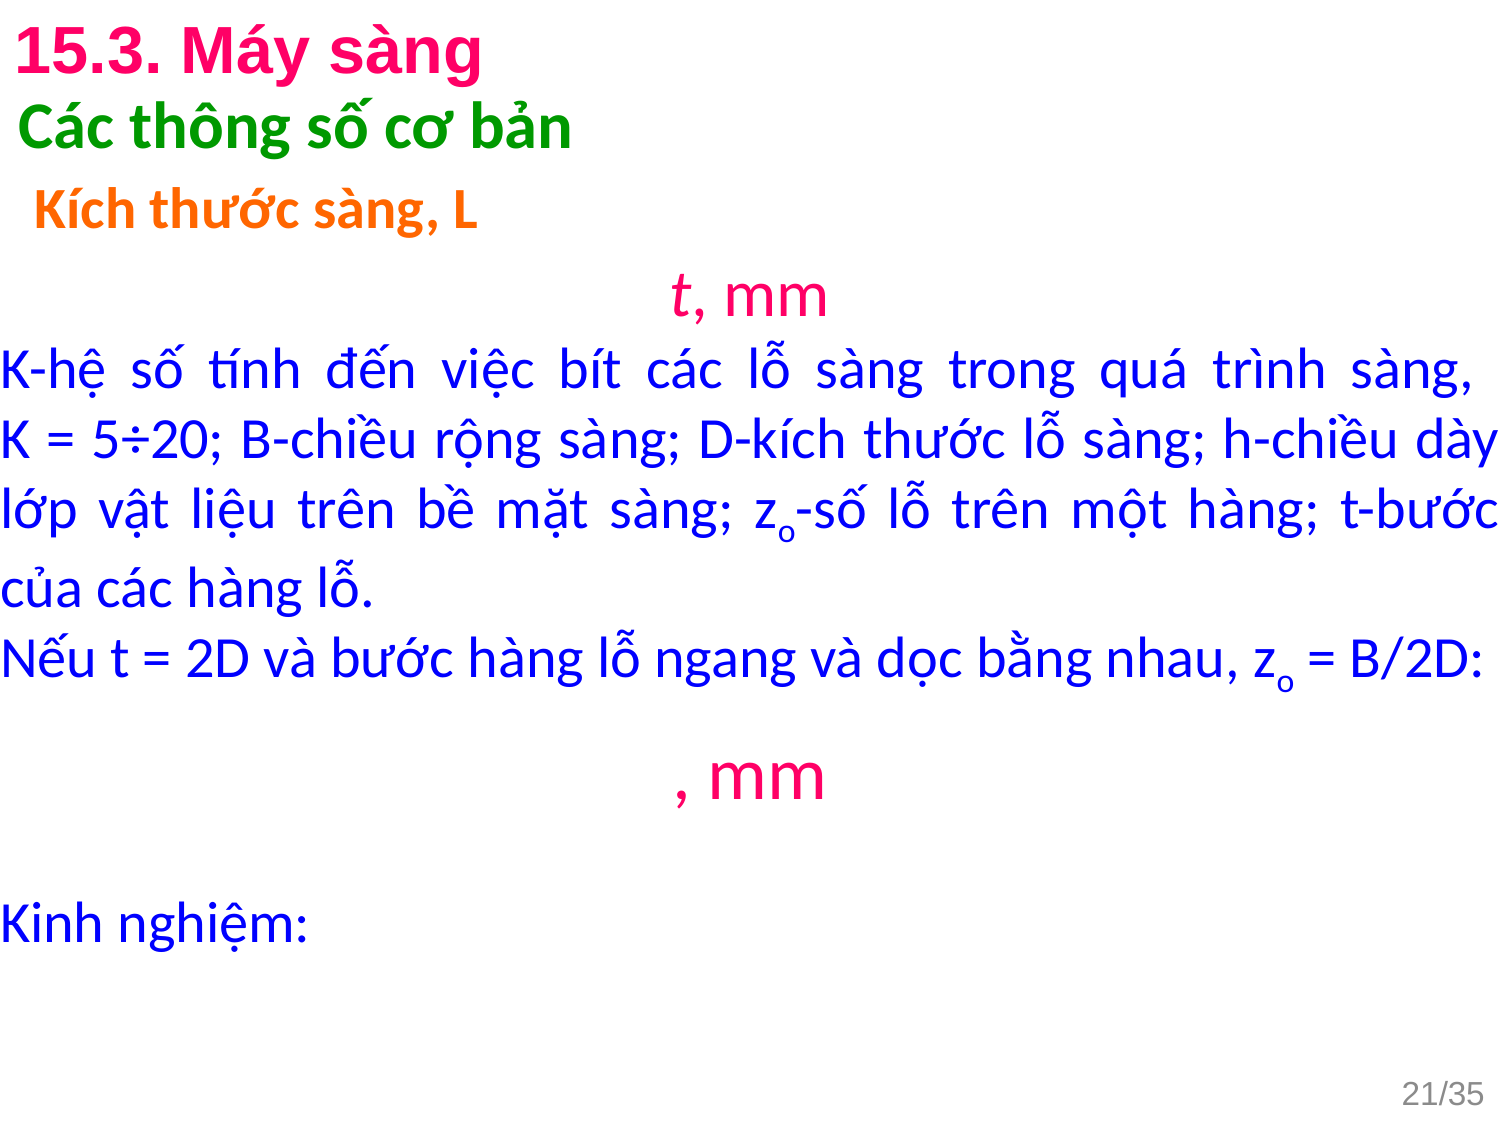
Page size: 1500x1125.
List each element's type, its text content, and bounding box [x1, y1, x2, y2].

text_box Kích thước sàng, L [20, 162, 494, 248]
slide_number 21/35 [1149, 1062, 1500, 1123]
text_box Các thông số cơ bản [3, 74, 590, 170]
text_box 15.3. Máy sàng [0, 0, 1500, 95]
